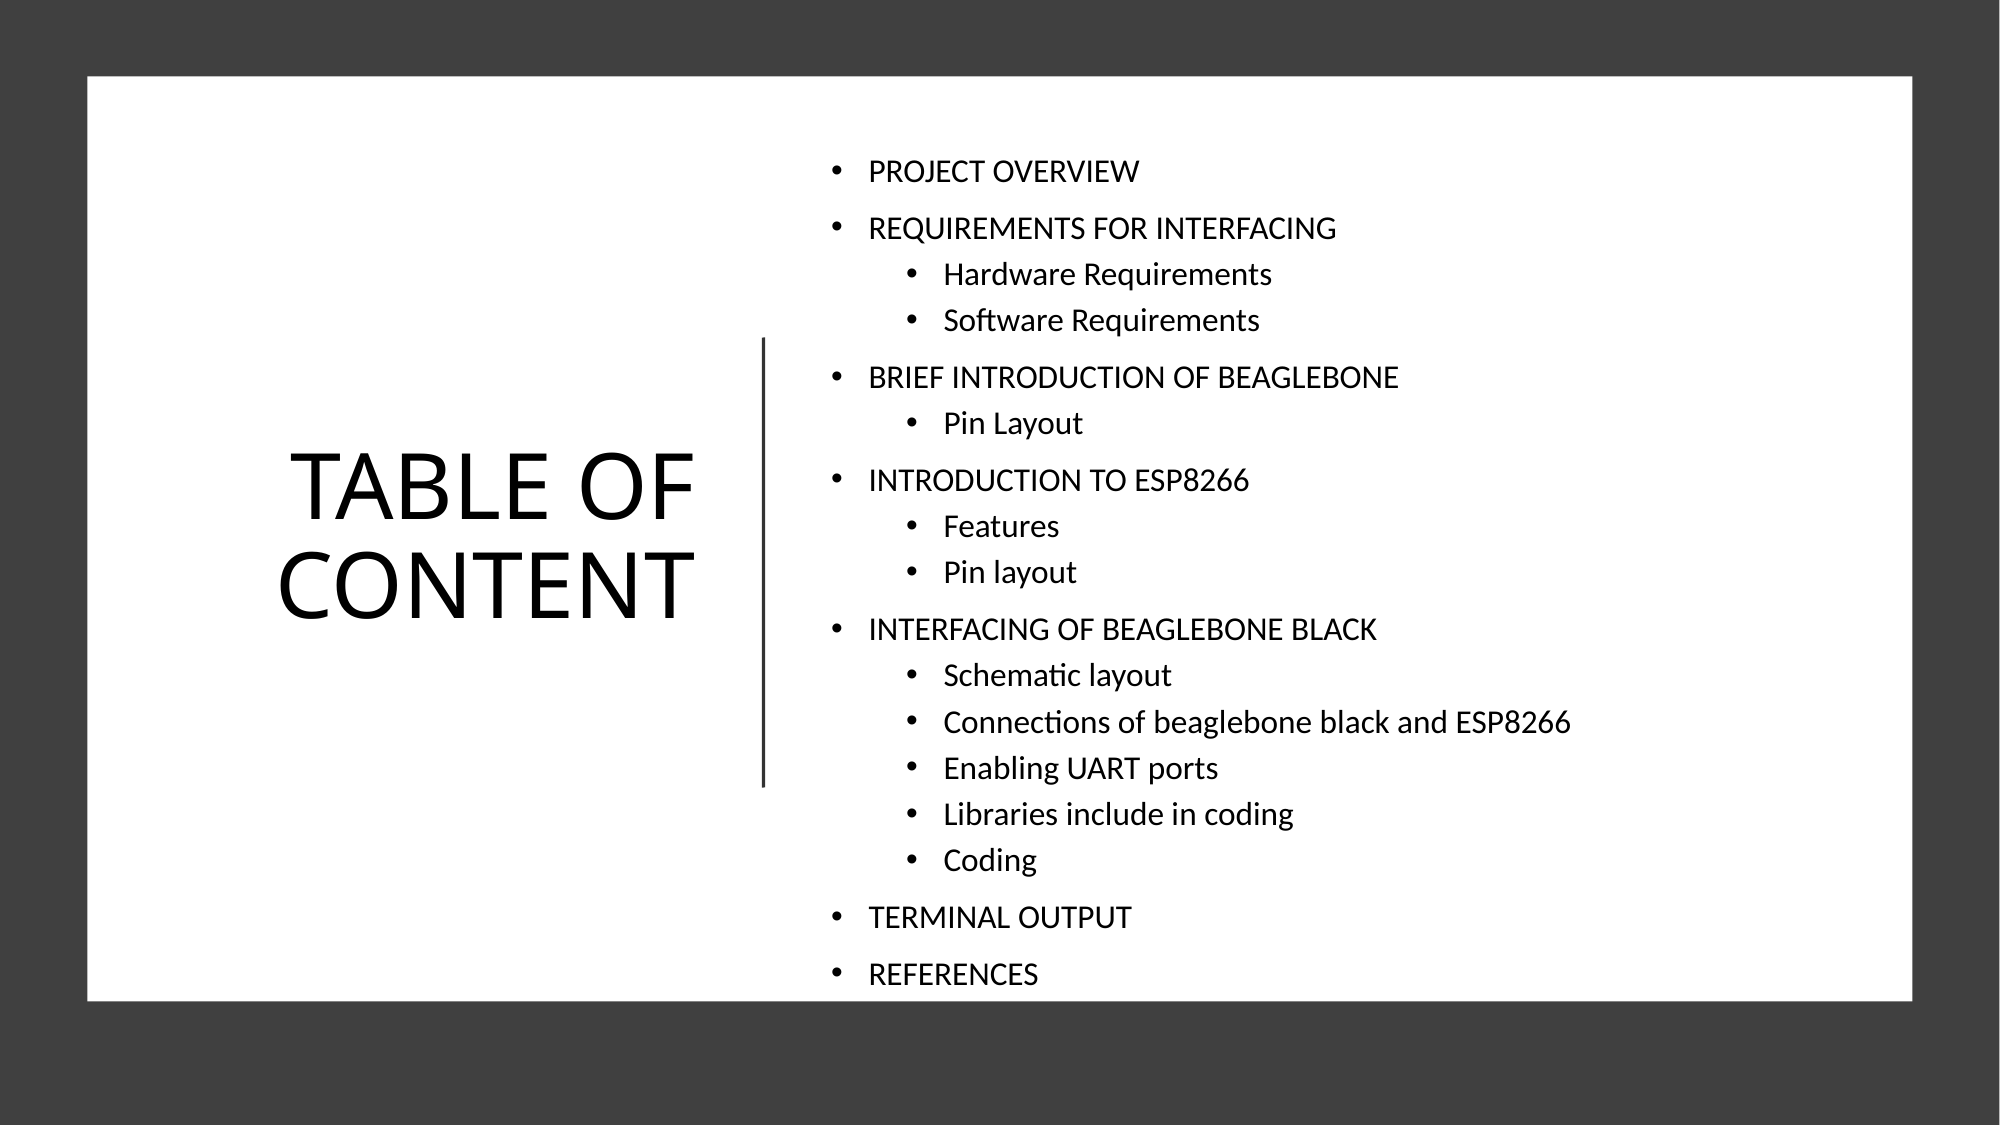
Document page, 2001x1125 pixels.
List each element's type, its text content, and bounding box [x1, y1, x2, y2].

text_box TABLE OF CONTENT [137, 146, 711, 932]
text_box PROJECT OVERVIEW REQUIREMENTS FOR INTERFACING Hardware Requirements Software Requirements BRIEF INTRODUCTION OF BEAGLEBONE Pin Layout INTRODUCTION TO ESP8266 Features Pin layout INTERFACING OF BEAGLEBONE BLACK Schematic layout Connections of beaglebone black and ESP8266 Enabling UART ports Libraries include in coding Coding TERMINAL OUTPUT REFERENCES [816, 146, 1863, 1002]
text_box [85, 74, 1914, 1003]
text_box [0, 0, 2000, 1125]
